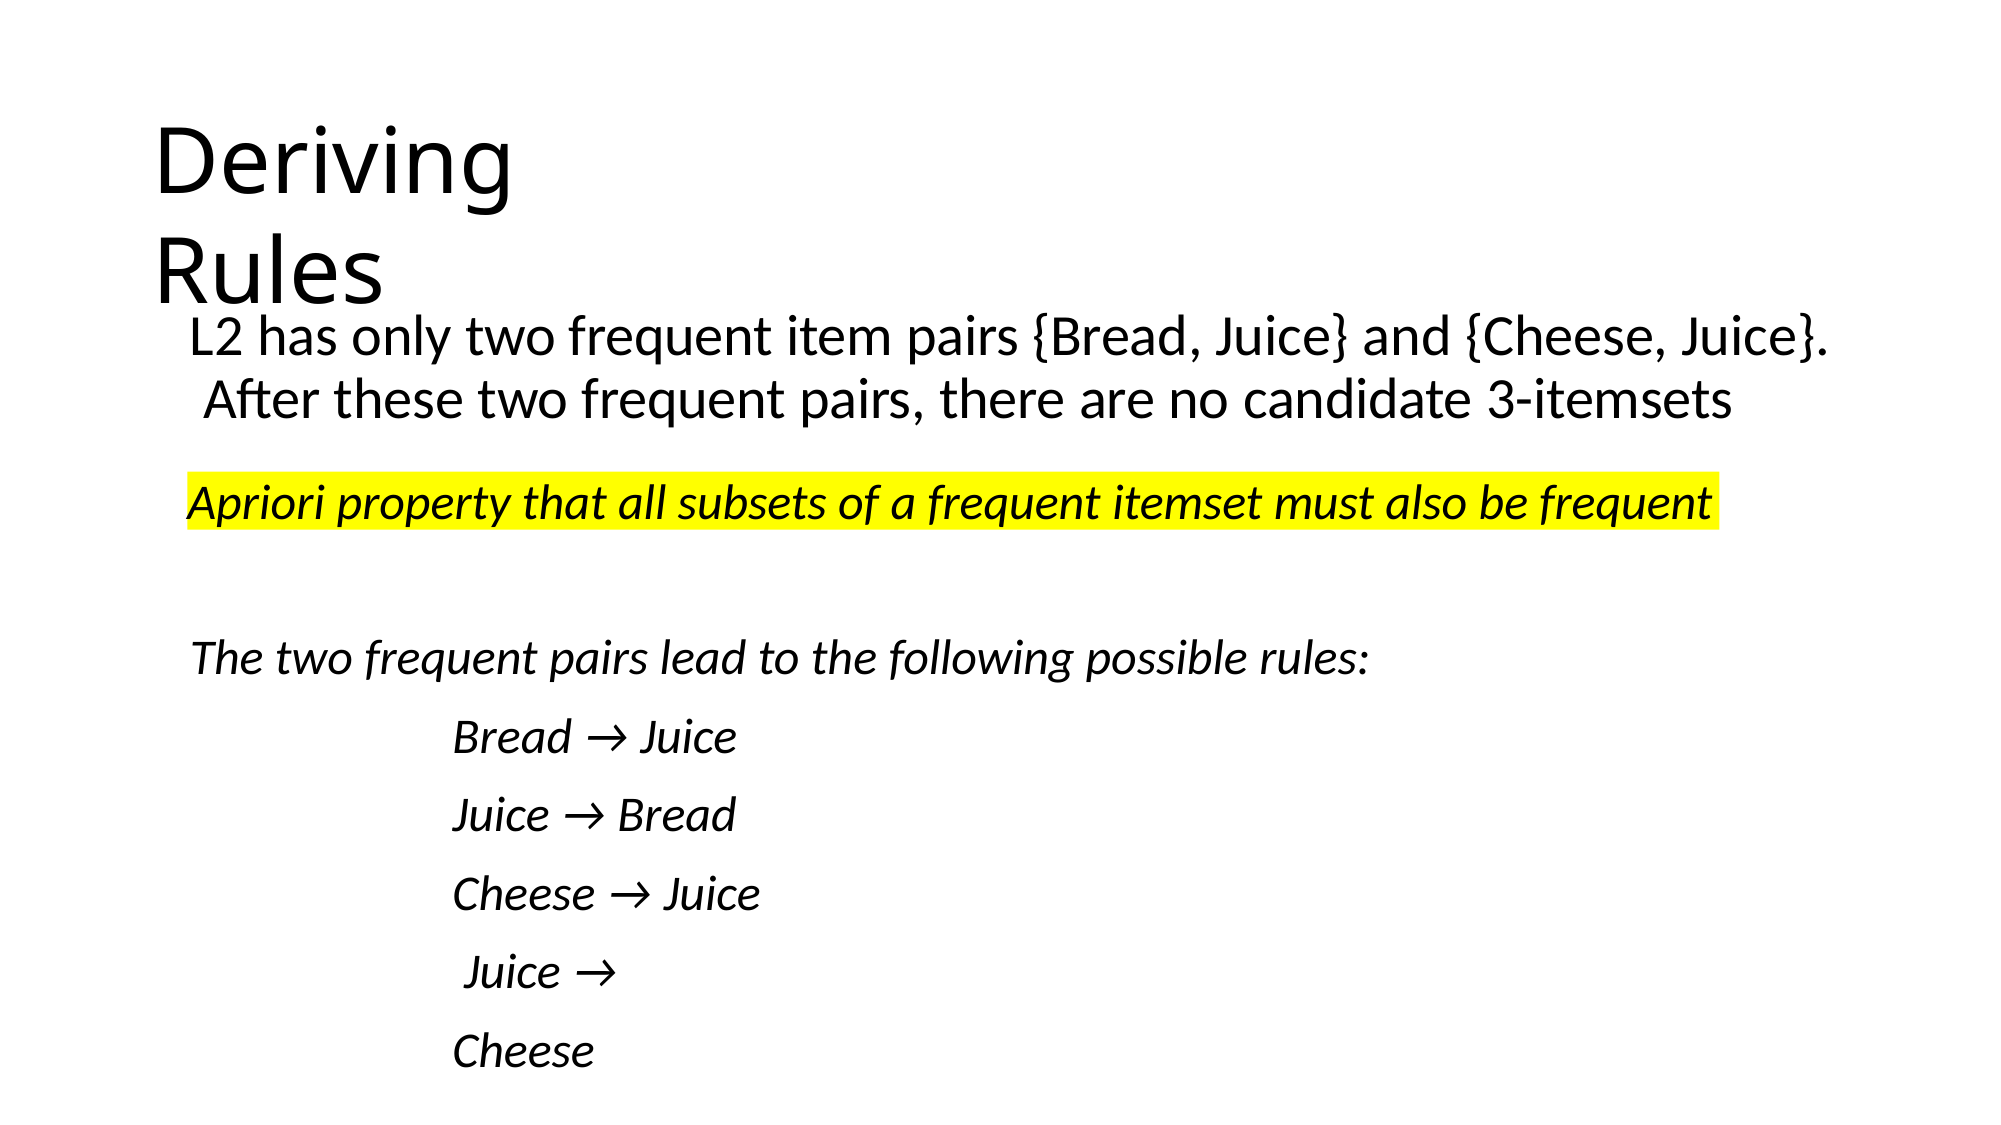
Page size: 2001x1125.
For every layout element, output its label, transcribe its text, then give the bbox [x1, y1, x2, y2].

text_box Apriori property that all subsets of a frequent itemset must also be frequent [187, 471, 1720, 530]
text_box L2 has only two frequent item pairs {Bread, Juice} and {Cheese, Juice}. After these two frequent pairs, there are no candidate 3-itemsets [187, 294, 1843, 430]
title Deriving Rules [150, 100, 678, 323]
text_box The two frequent pairs lead to the following possible rules: Bread → Juice Juice → Bread Cheese → Juice Juice → Cheese [187, 603, 1377, 1078]
